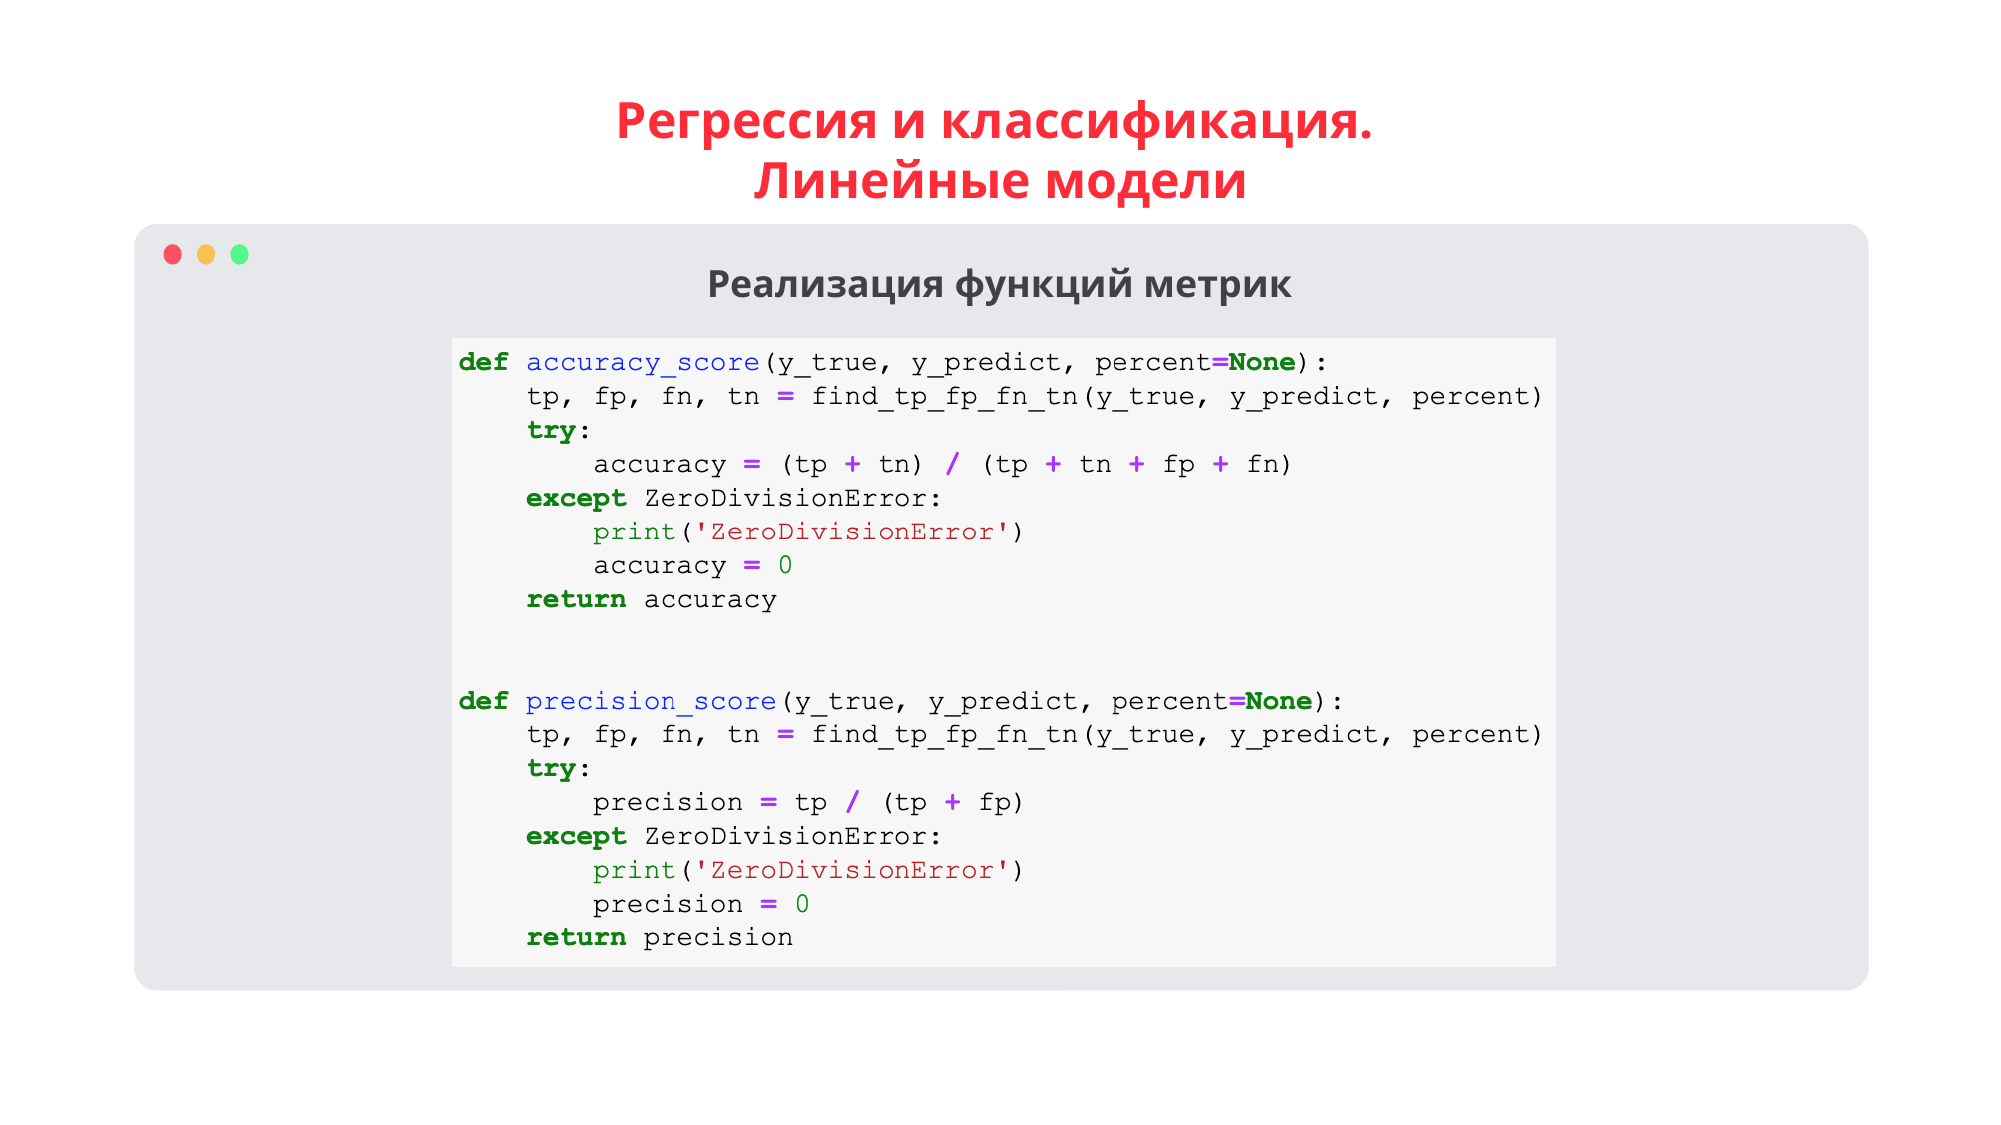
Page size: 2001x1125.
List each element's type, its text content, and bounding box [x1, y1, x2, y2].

text_box Регрессия и классификация. Линейные модели [600, 81, 1403, 217]
picture [446, 337, 1557, 966]
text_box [134, 223, 1869, 991]
